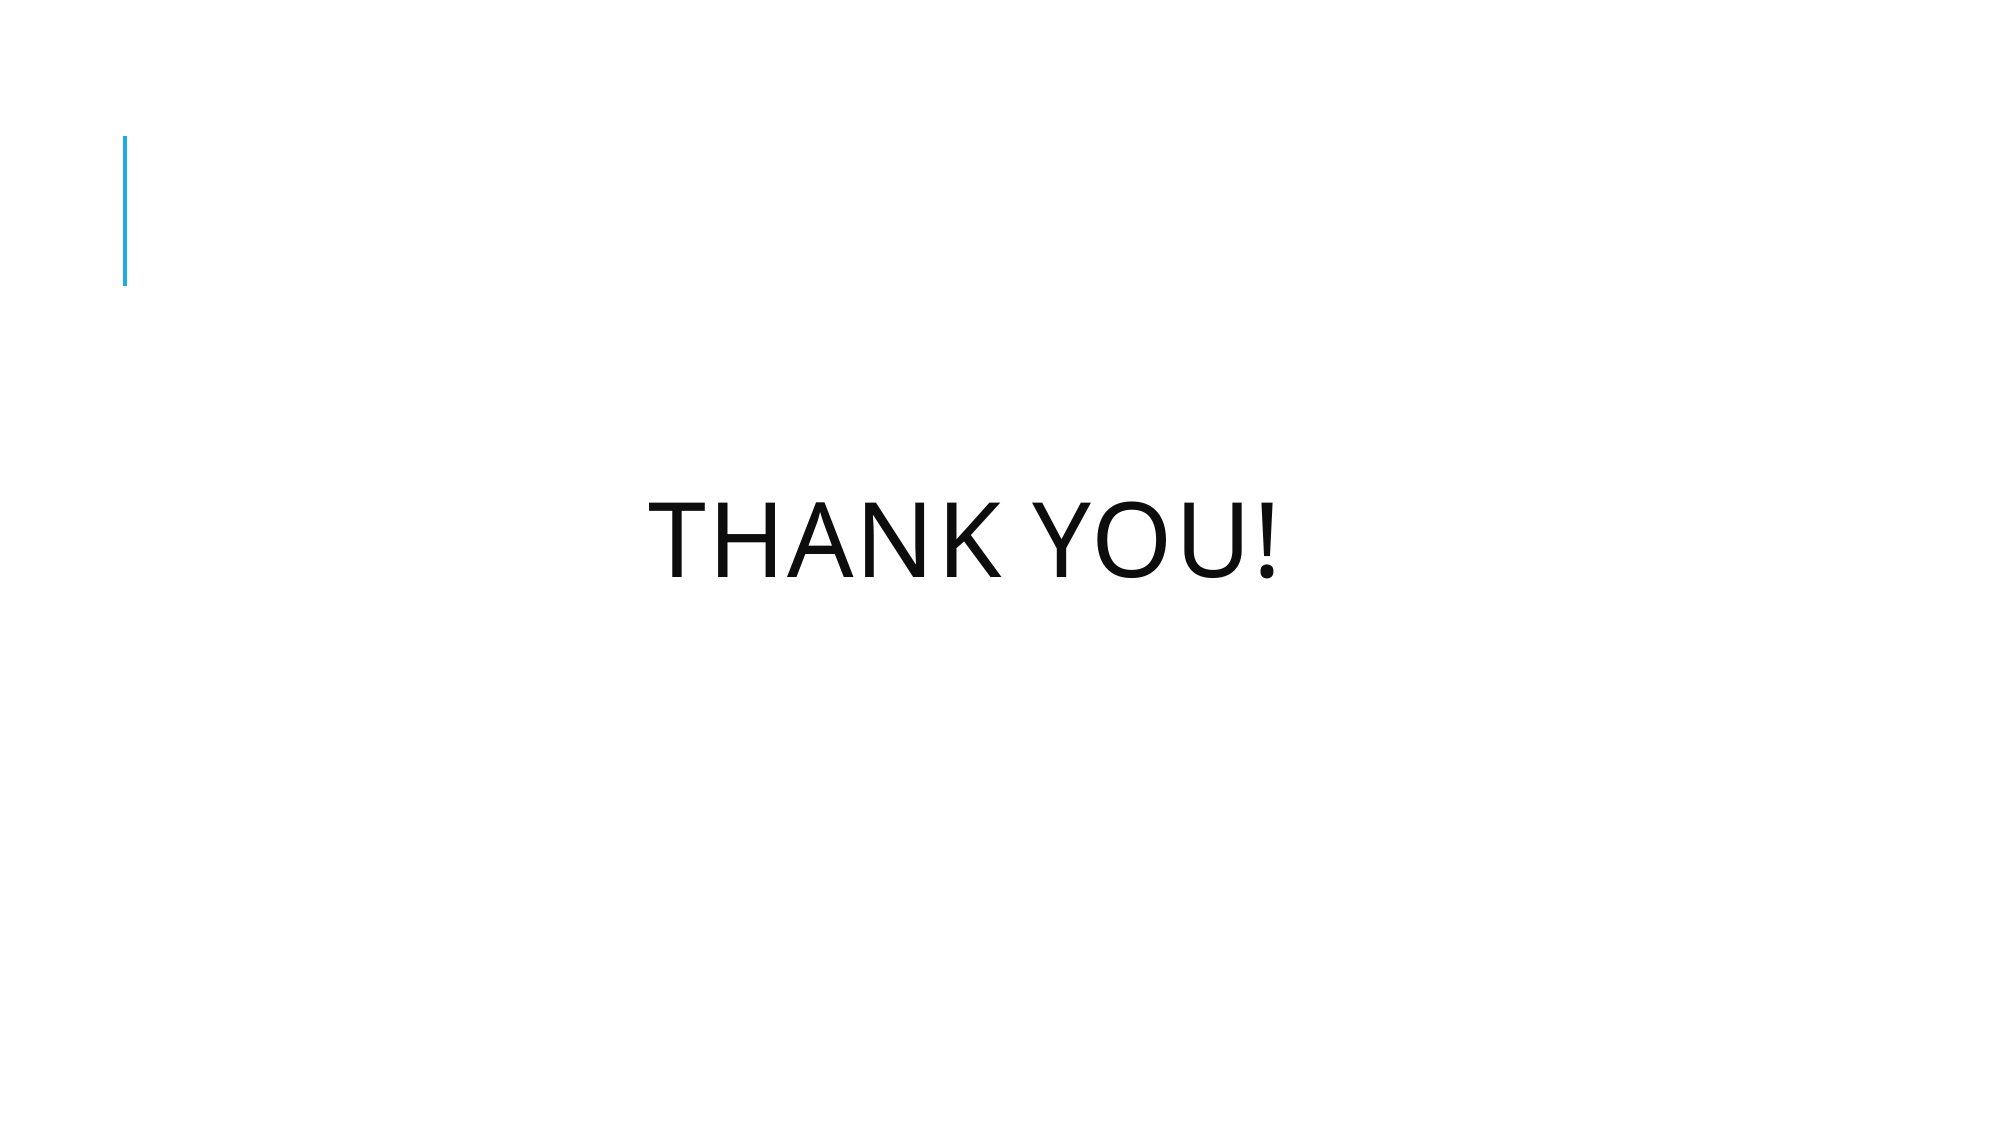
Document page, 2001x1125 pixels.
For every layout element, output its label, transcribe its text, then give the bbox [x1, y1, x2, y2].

title THANK YOU! [168, 96, 1763, 1000]
